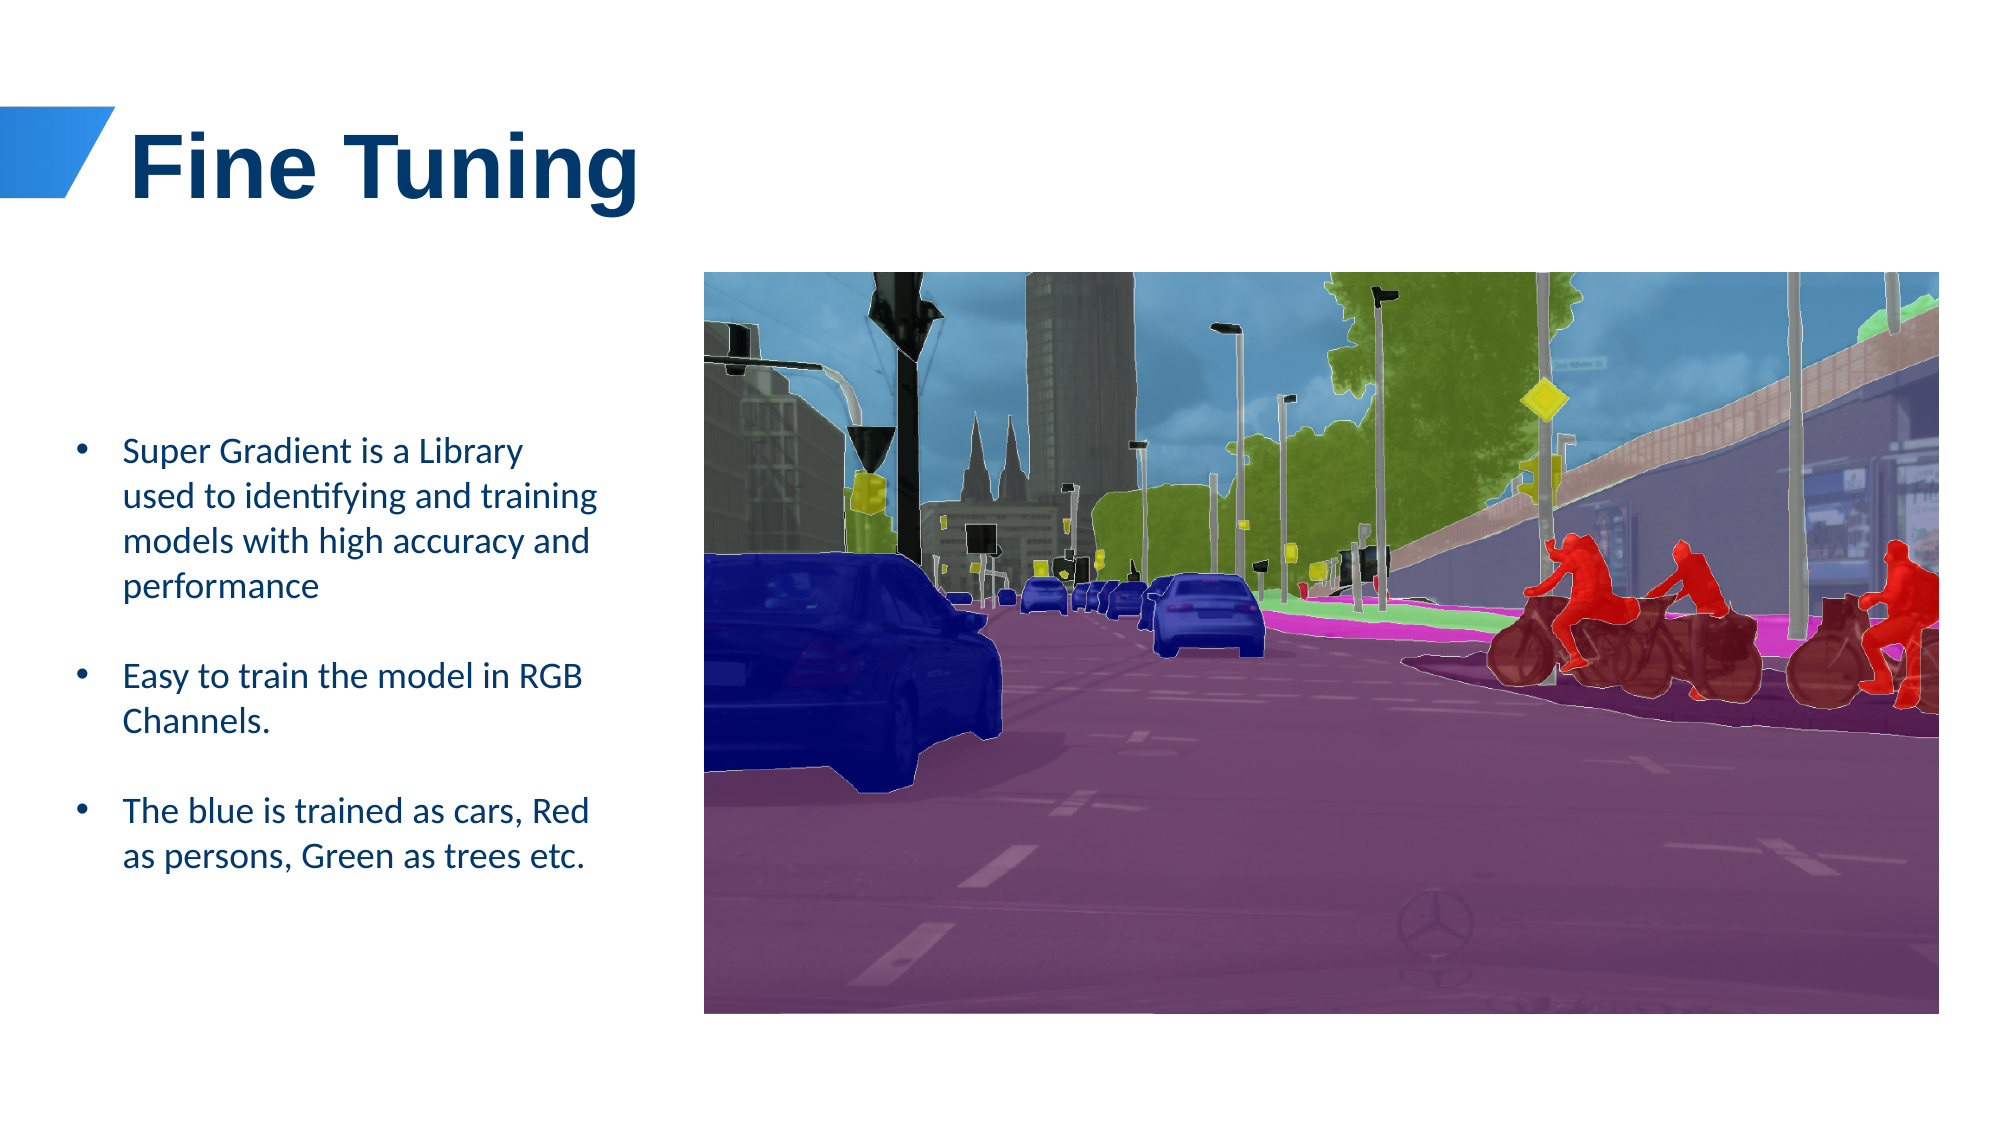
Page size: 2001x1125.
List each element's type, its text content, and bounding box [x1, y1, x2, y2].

text_box Super Gradient is a Library used to identifying and training models with high accuracy and performance Easy to train the model in RGB Channels. The blue is trained as cars, Red as persons, Green as trees etc. [61, 418, 619, 884]
picture [0, 46, 132, 265]
title Fine Tuning [114, 111, 1863, 278]
picture [704, 272, 1939, 1014]
